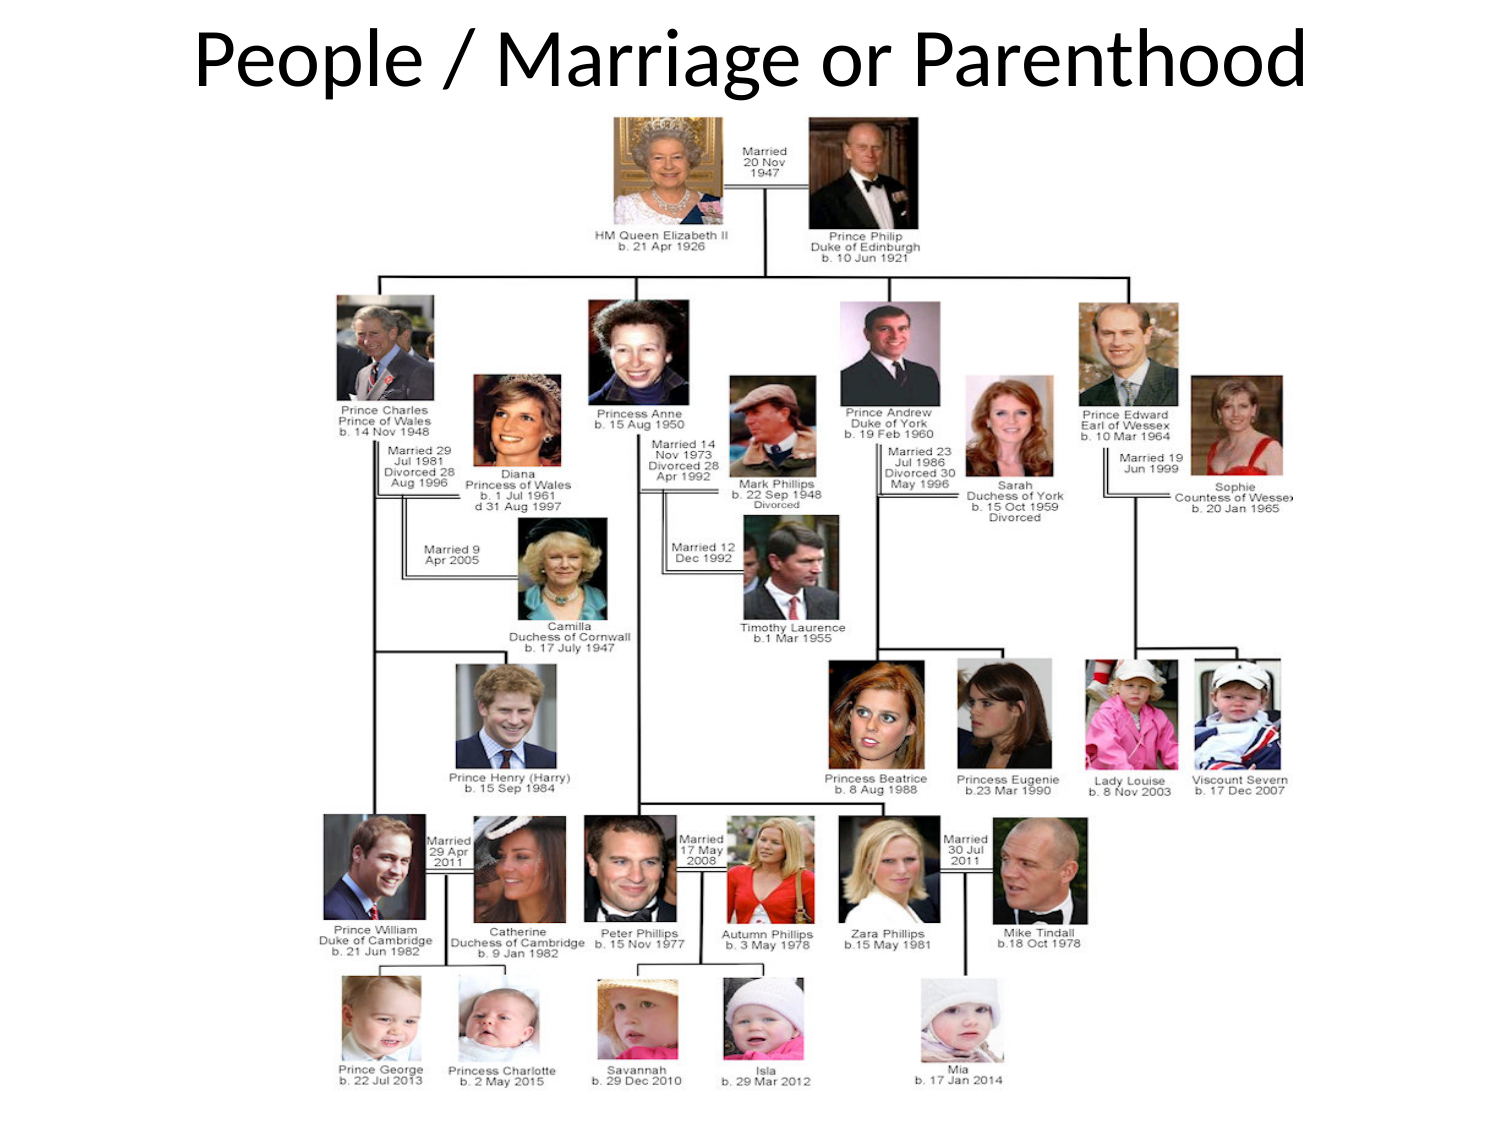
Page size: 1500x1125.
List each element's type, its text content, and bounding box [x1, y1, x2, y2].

picture [314, 98, 1293, 1100]
title People / Marriage or Parenthood [77, 0, 1428, 125]
